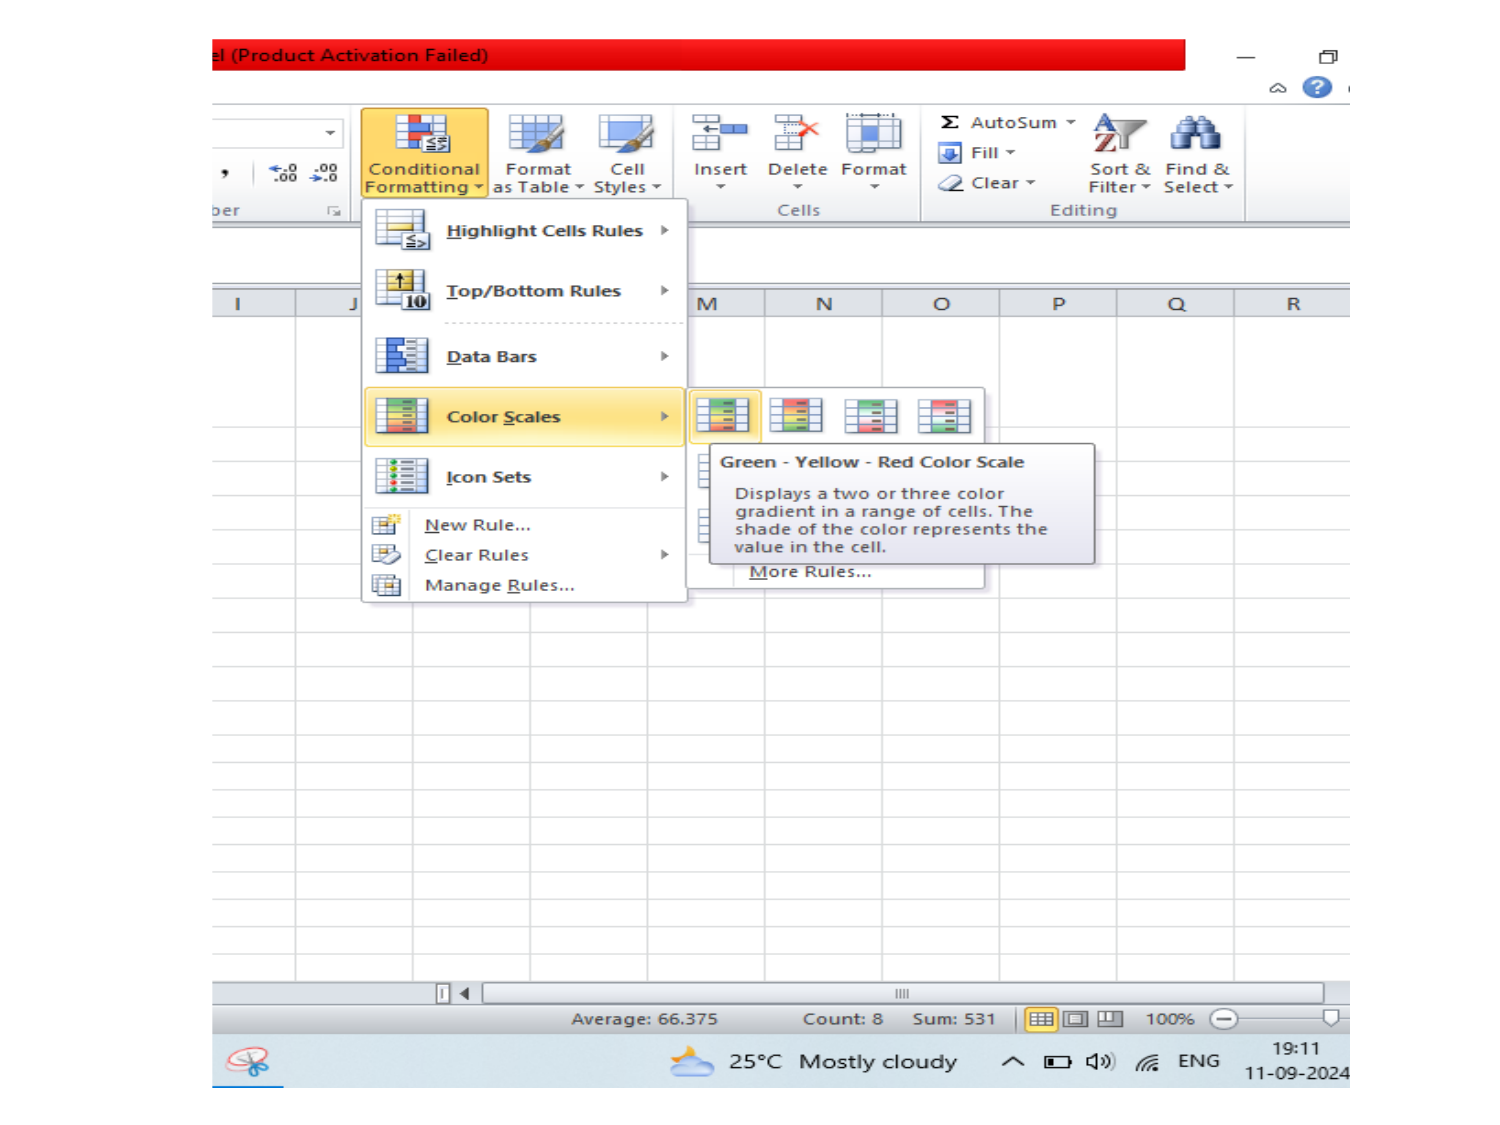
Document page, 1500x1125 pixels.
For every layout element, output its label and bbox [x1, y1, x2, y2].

picture [212, 37, 1351, 1088]
